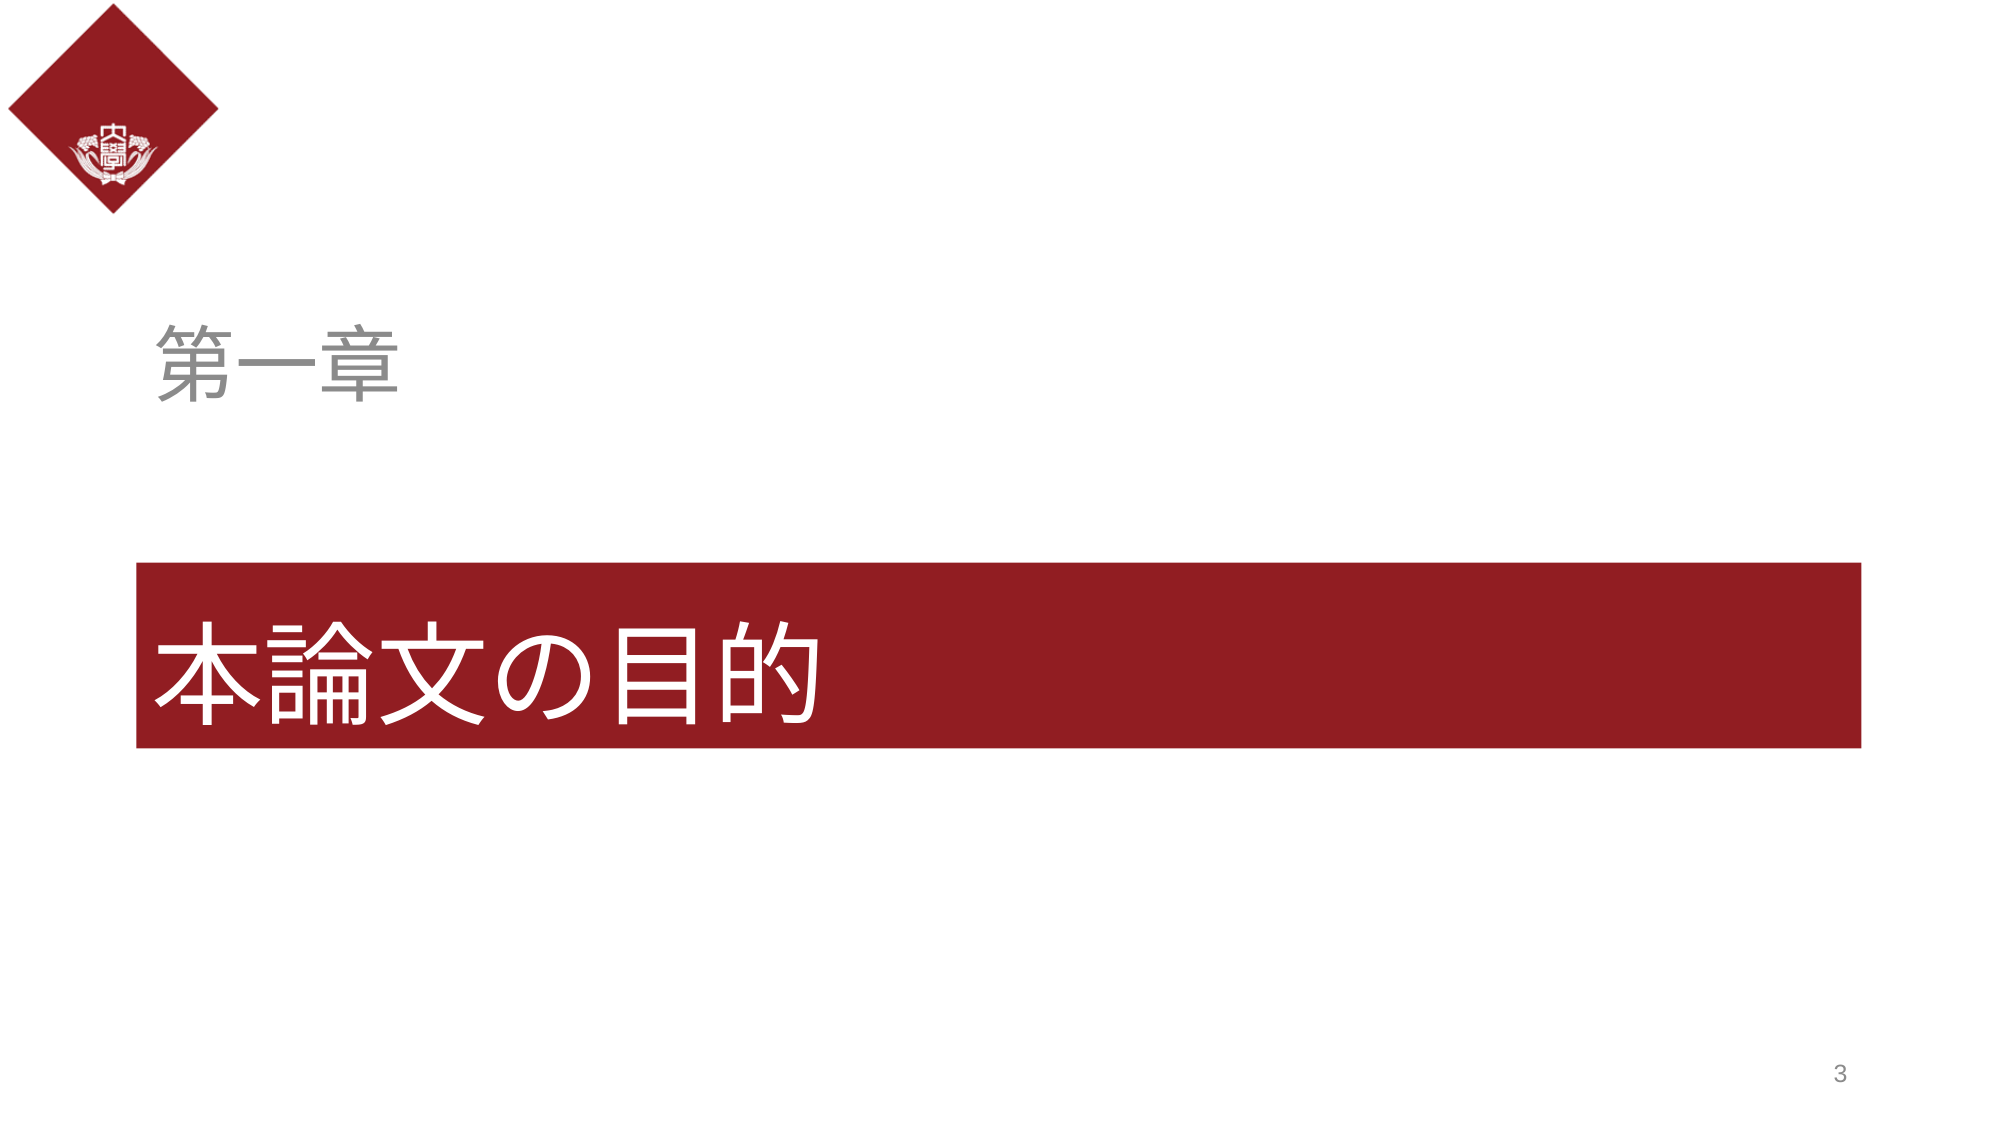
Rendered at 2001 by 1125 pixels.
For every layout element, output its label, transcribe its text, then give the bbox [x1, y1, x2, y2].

list 第一章 [137, 316, 648, 460]
picture [0, 0, 224, 221]
slide_number 3 [1412, 1042, 1863, 1103]
title 本論文の目的 [136, 562, 1862, 749]
